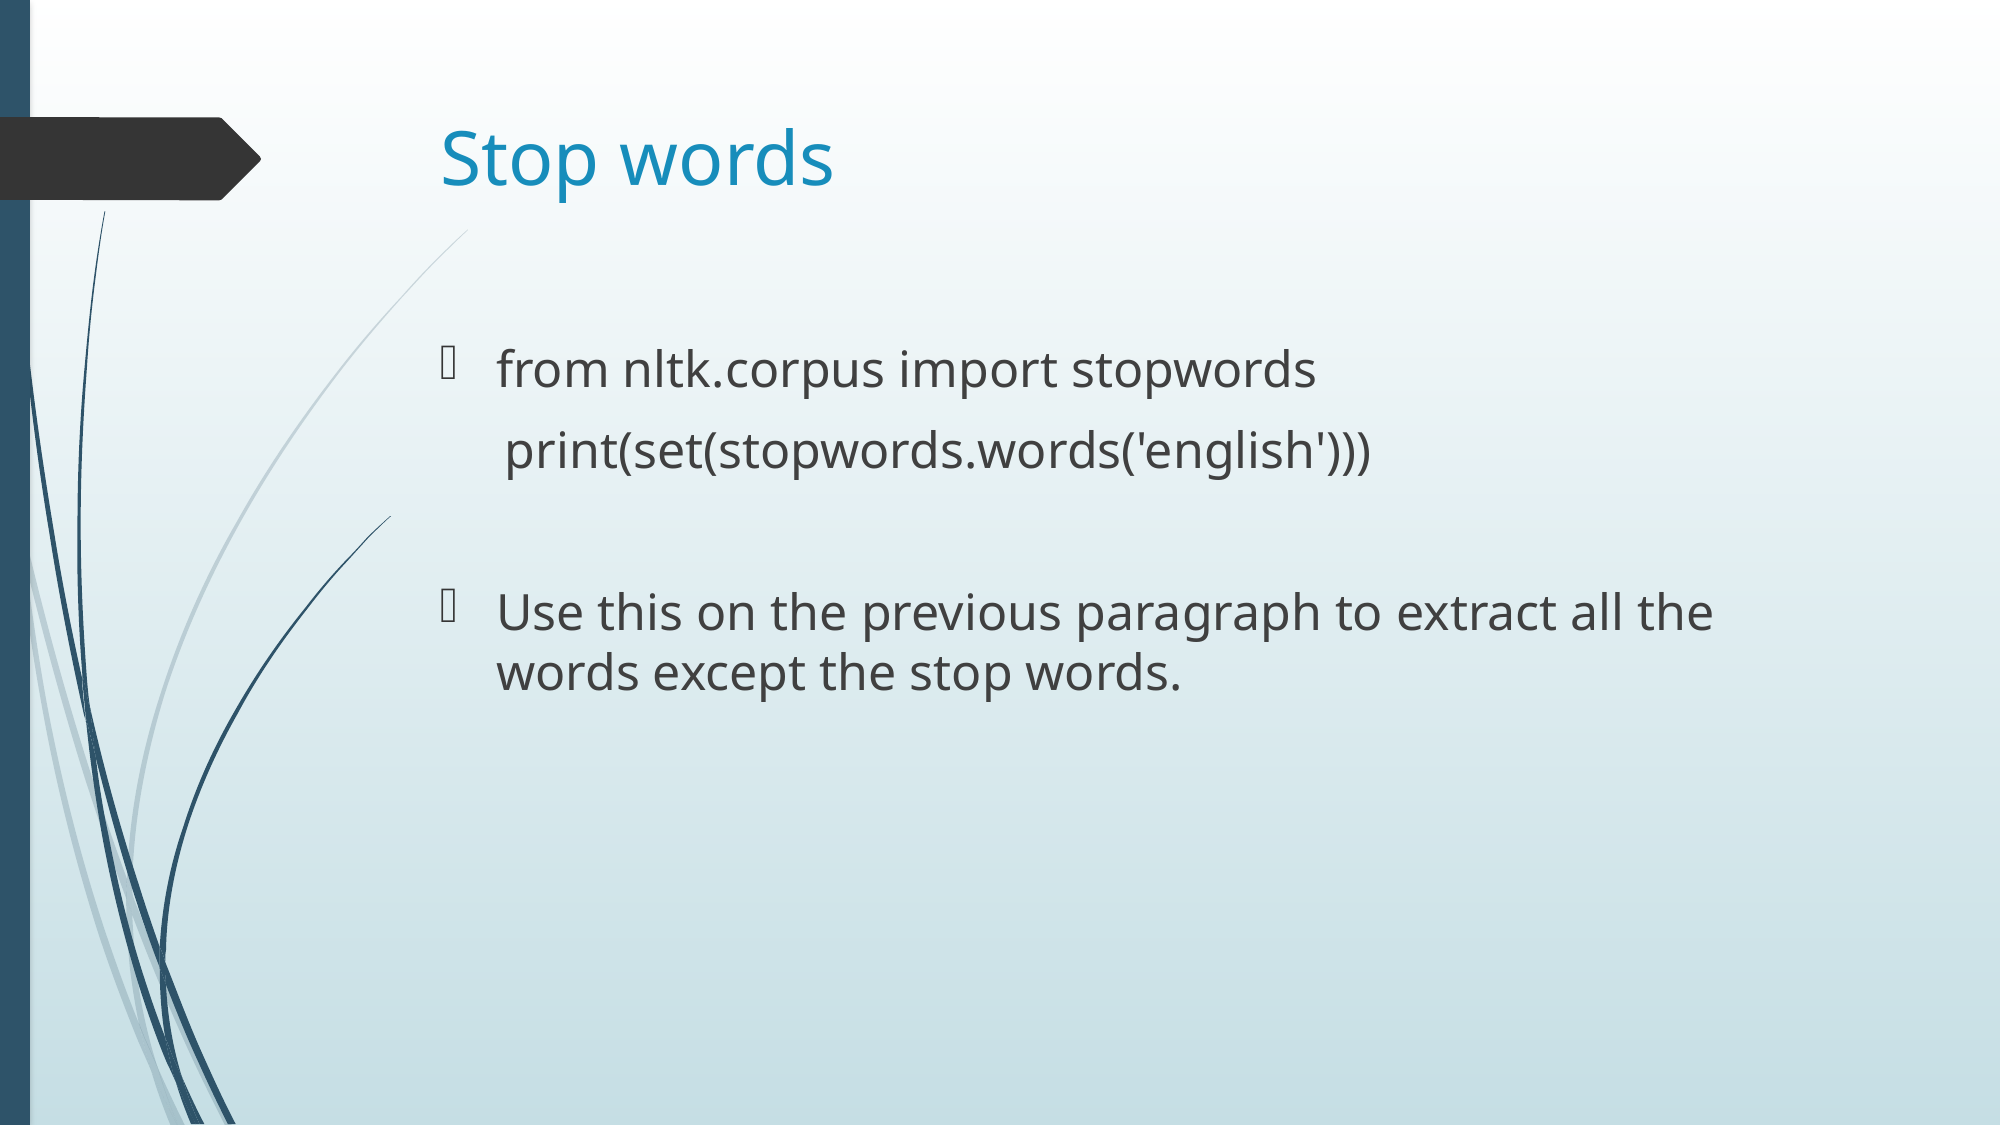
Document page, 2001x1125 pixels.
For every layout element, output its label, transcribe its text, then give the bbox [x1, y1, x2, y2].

title Stop words [425, 102, 1888, 313]
list from nltk.corpus import stopwords print(set(stopwords.words('english'))) Use this on the previous paragraph to extract all the words except the stop words. [424, 330, 1888, 1048]
